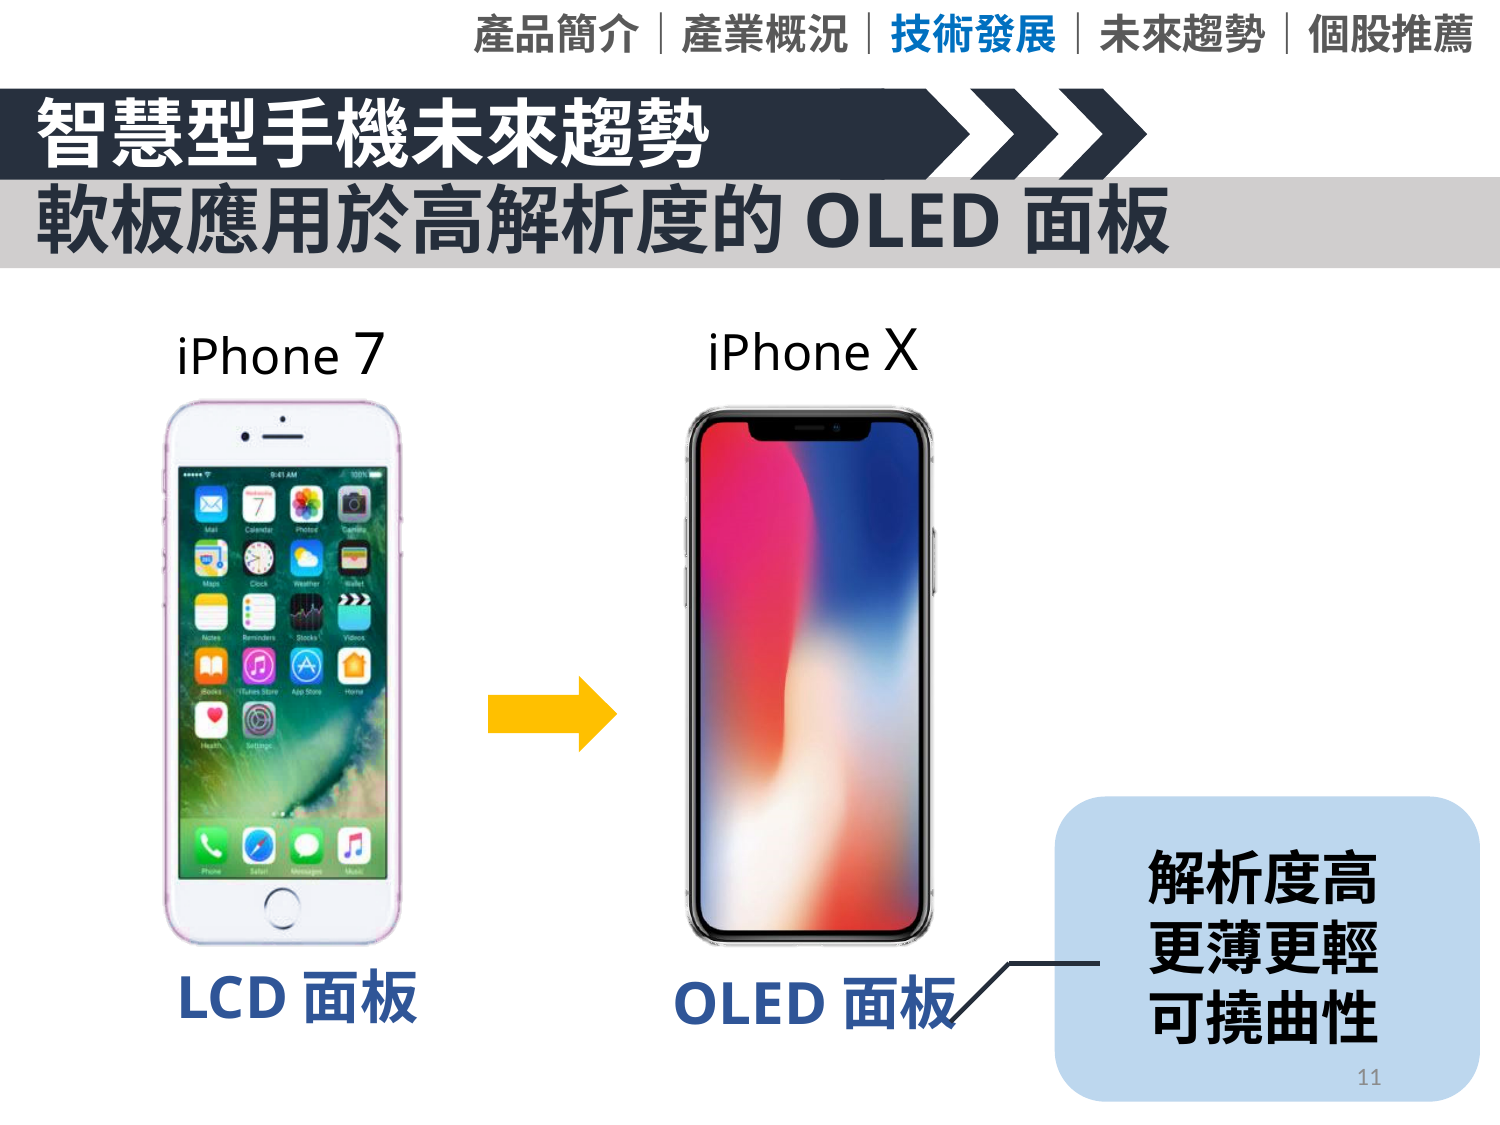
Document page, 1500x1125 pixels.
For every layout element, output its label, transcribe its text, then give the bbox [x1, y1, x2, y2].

text_box [487, 673, 619, 755]
slide_number 11 [1059, 1045, 1397, 1106]
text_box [631, 304, 987, 1052]
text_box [950, 963, 1101, 1022]
text_box 產品簡介｜產業概況｜技術發展｜未來趨勢｜個股推薦 [458, 0, 1500, 65]
text_box 軟板應用於高解析度的OLED面板 [21, 164, 1469, 270]
picture [126, 343, 475, 966]
text_box 智慧型手機未來趨勢 [21, 78, 903, 164]
text_box [1053, 795, 1482, 1103]
text_box 解析度高 更薄更輕 可撓曲性 [1132, 833, 1409, 1059]
picture [646, 343, 975, 1016]
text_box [117, 308, 480, 1046]
